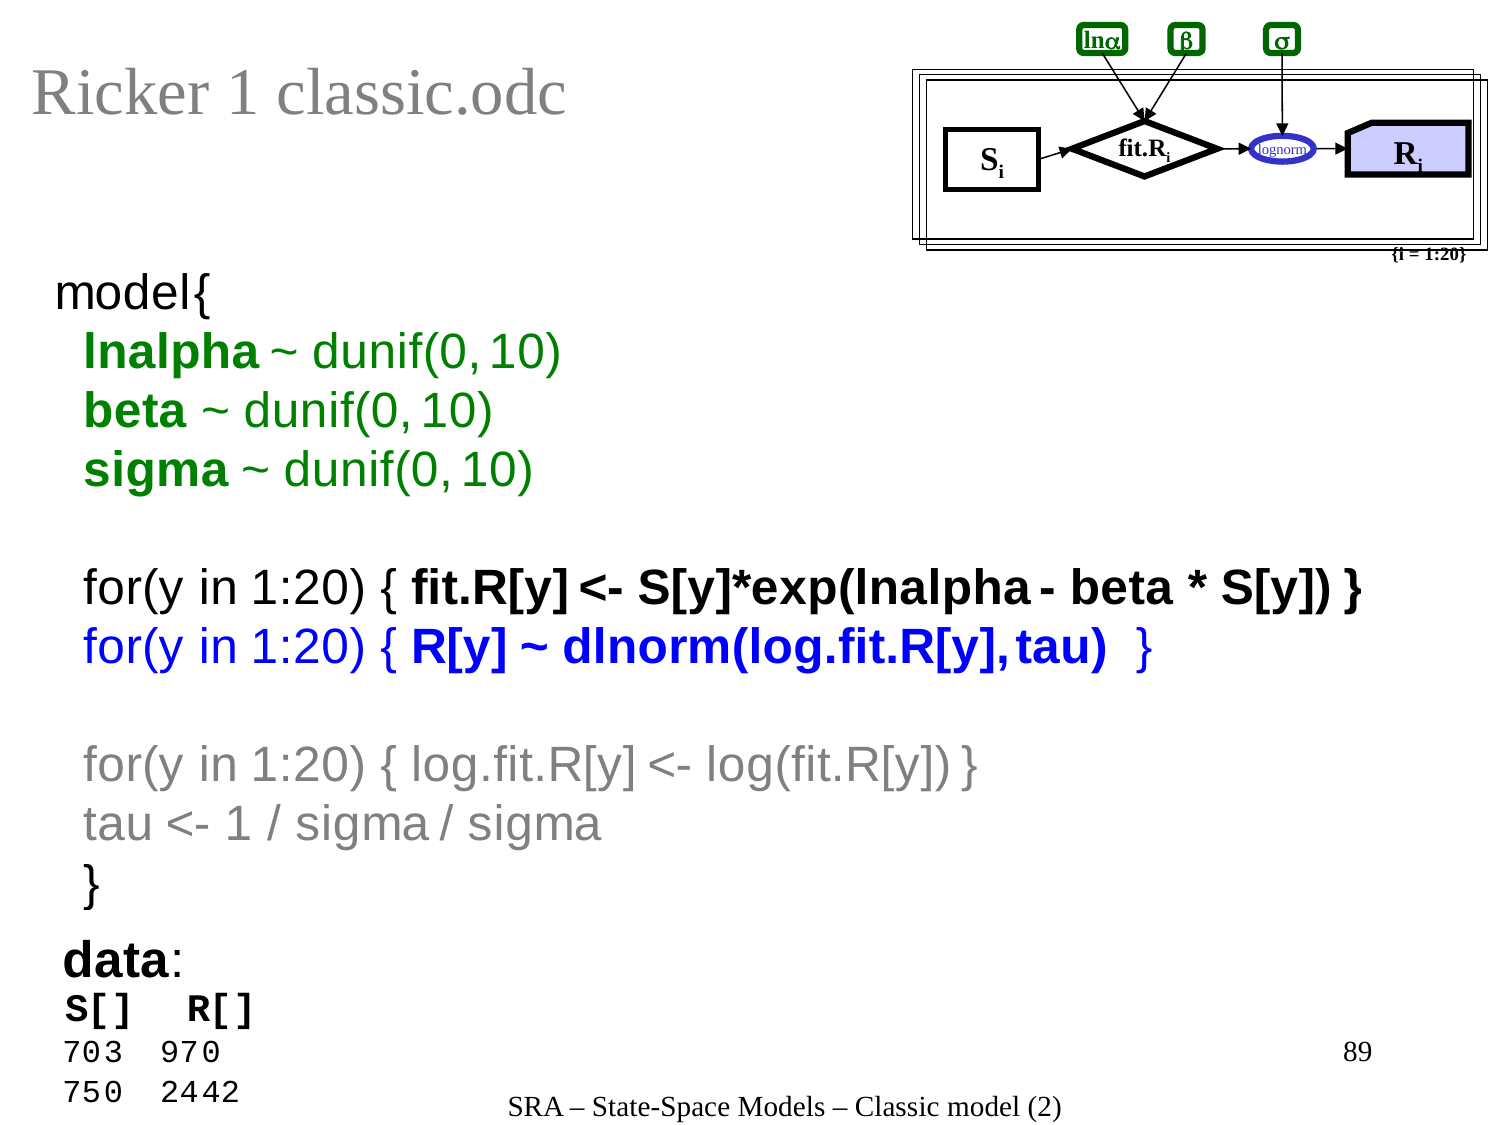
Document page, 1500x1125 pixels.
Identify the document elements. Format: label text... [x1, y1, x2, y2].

title Ricker 1 classic.odc [0, 0, 601, 176]
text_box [912, 24, 1488, 272]
text_box SRA – State-Space Models – Classic model (2) [372, 1079, 1198, 1121]
text_box 89 [1074, 1024, 1388, 1100]
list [54, 262, 1363, 912]
picture [62, 912, 313, 1113]
